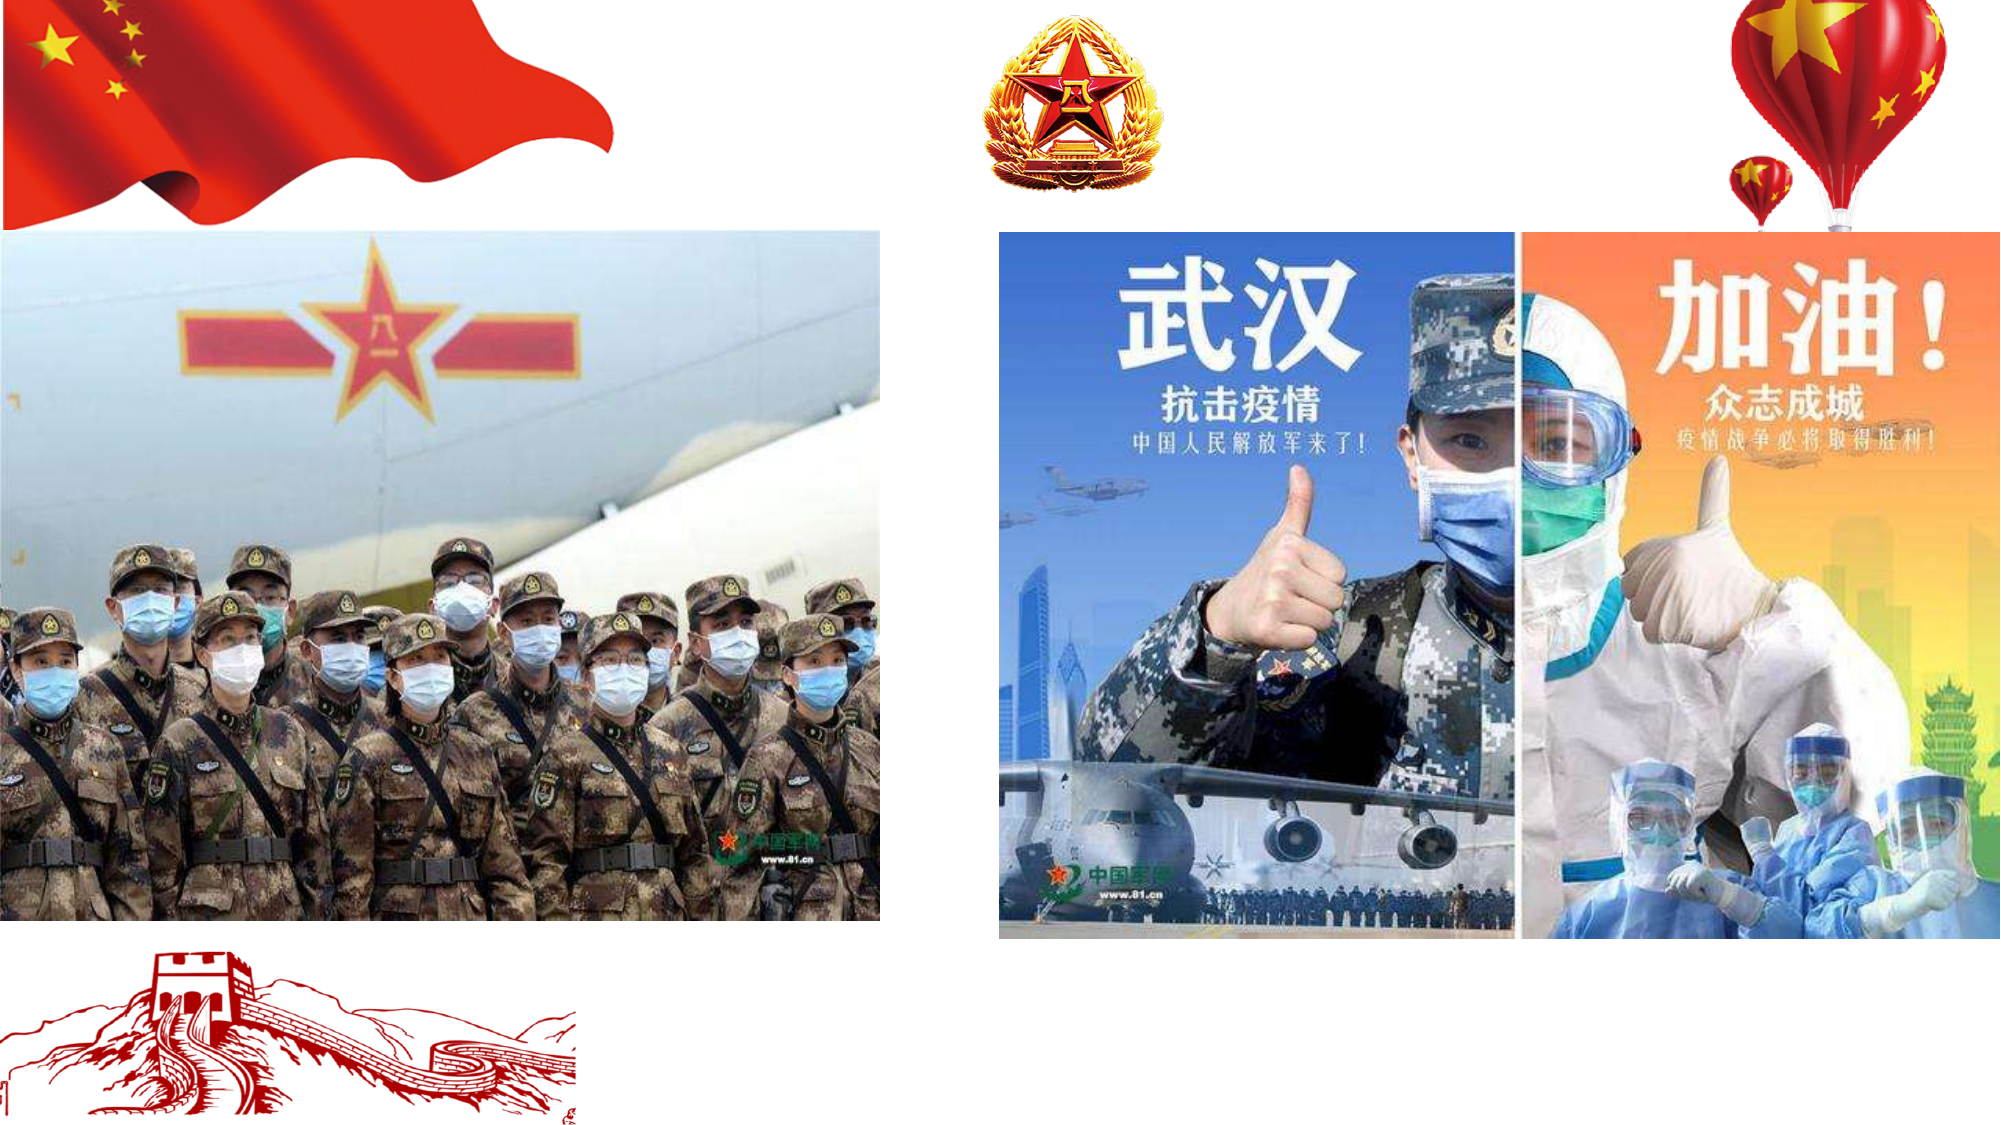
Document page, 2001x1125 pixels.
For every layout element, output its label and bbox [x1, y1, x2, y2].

picture [0, 0, 880, 1125]
picture [999, 0, 2000, 939]
picture [960, 0, 1186, 215]
